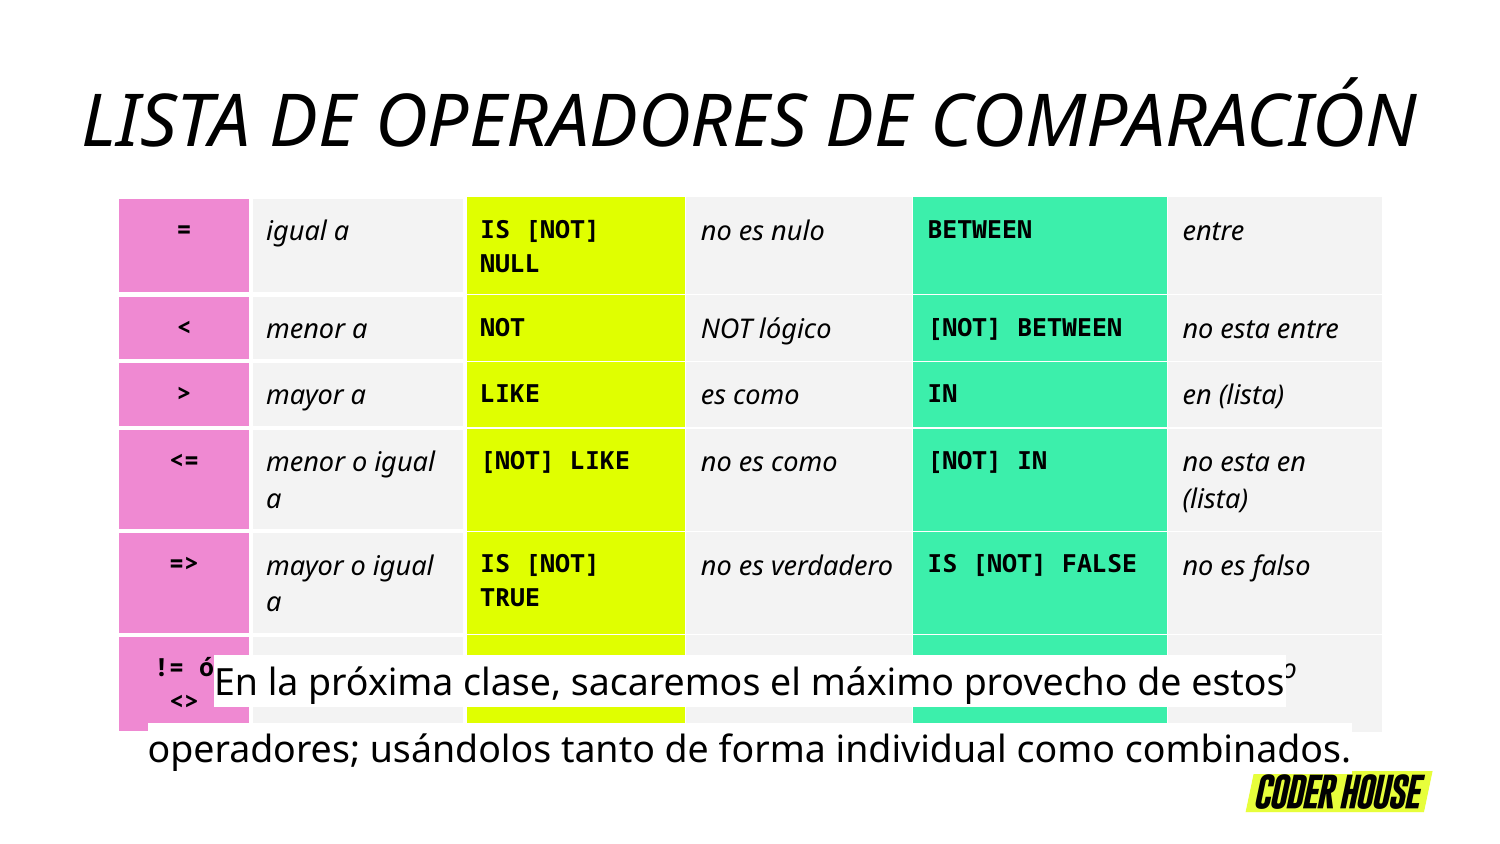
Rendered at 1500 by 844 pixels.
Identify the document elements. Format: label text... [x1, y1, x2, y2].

text_box LISTA DE OPERADORES DE COMPARACIÓN [0, 58, 1500, 150]
table_cell [NOT] LIKE [467, 429, 685, 531]
table_cell [NOT] IN [913, 429, 1167, 531]
table_cell IS [NOT] FALSE [913, 532, 1167, 620]
table_cell NOT lógico [686, 295, 912, 361]
table_cell > [119, 363, 249, 426]
table_cell [NOT] BETWEEN [913, 295, 1167, 361]
picture [1241, 764, 1437, 819]
table_header entre [1168, 197, 1382, 294]
table_header = [119, 199, 249, 292]
table_cell < [119, 297, 249, 359]
table_cell en (lista) [1168, 362, 1382, 427]
table_cell no es como [686, 429, 912, 531]
table_cell mayor a [253, 363, 463, 426]
table_cell no esta en (lista) [1168, 429, 1382, 531]
table_header BETWEEN [913, 197, 1167, 294]
table_header IS [NOT] NULL [467, 197, 685, 294]
table_cell <= [119, 430, 249, 529]
table_cell IS [NOT] TRUE [467, 532, 685, 620]
table_cell no esta entre [1168, 295, 1382, 361]
table_cell no es falso [1168, 532, 1382, 620]
table_header no es nulo [686, 197, 912, 294]
table_cell NOT [467, 295, 685, 361]
text_box En la próxima clase, sacaremos el máximo provecho de estos operadores; usándolos tanto de forma individual como combinados. [117, 620, 1383, 786]
table_cell => [119, 533, 249, 620]
table_cell es como [686, 362, 912, 427]
table_cell LIKE [467, 362, 685, 427]
table_cell no es verdadero [686, 532, 912, 620]
table_cell mayor o igual a [253, 533, 463, 620]
table_cell menor a [253, 297, 463, 359]
table_cell IN [913, 362, 1167, 427]
table_cell menor o igual a [253, 430, 463, 529]
table_header igual a [253, 199, 463, 292]
